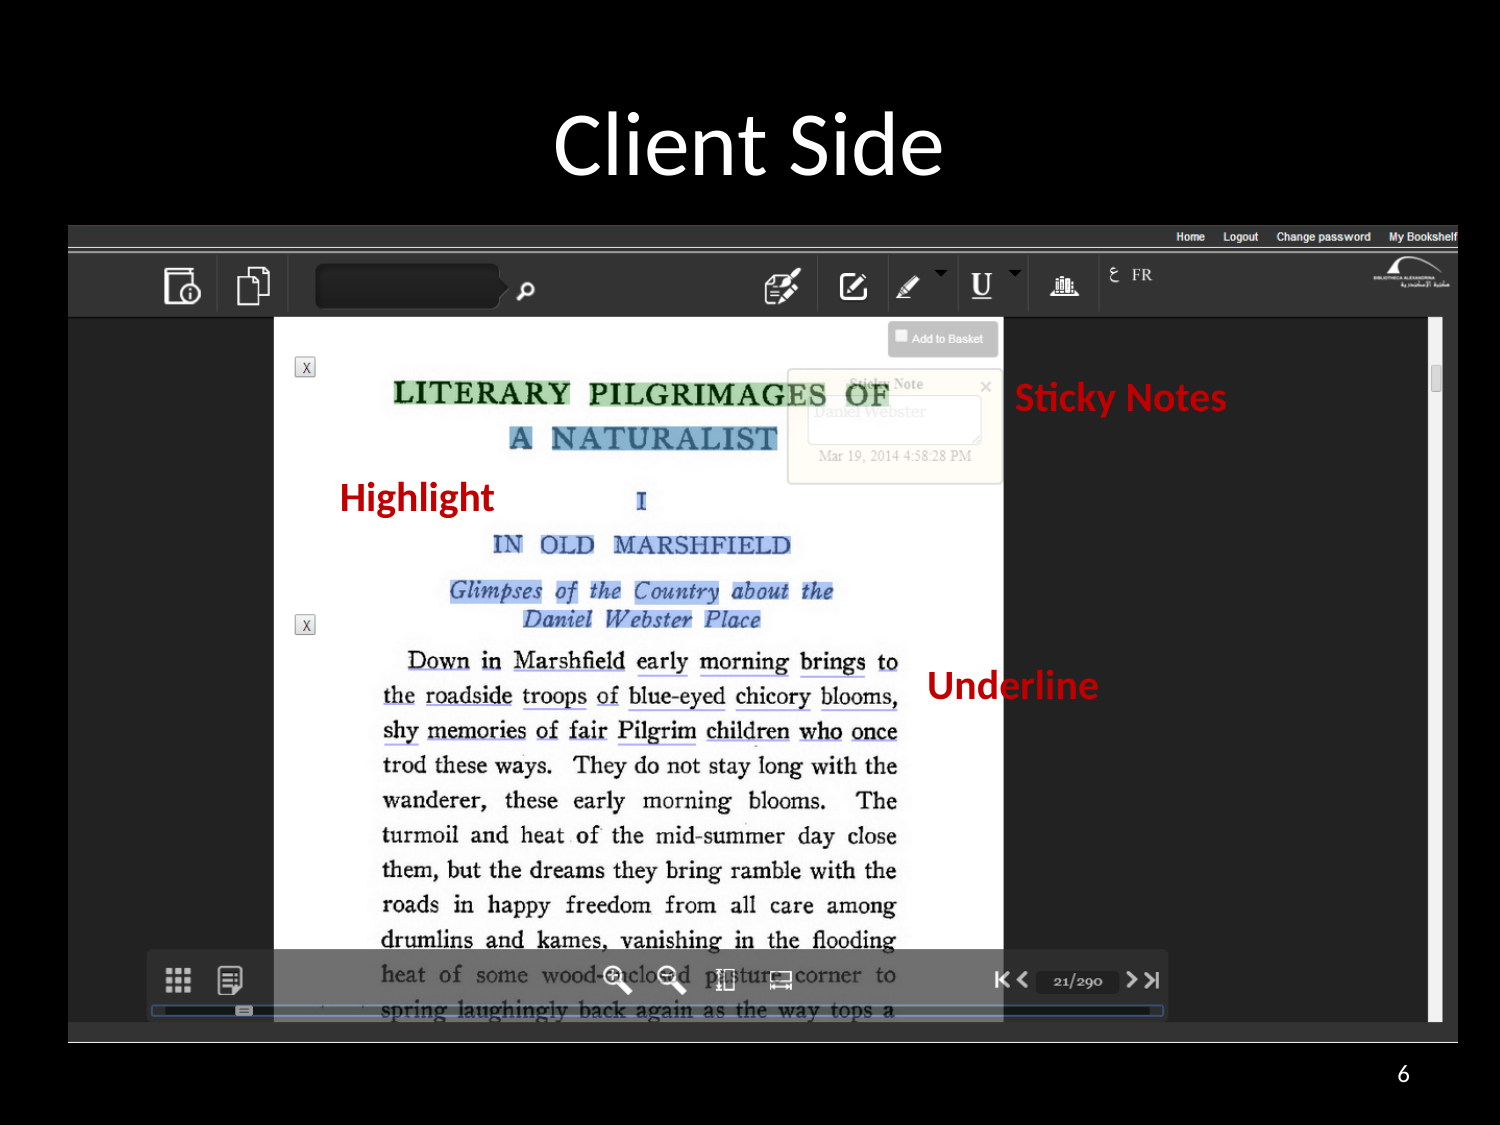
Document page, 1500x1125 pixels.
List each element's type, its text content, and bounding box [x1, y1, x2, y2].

slide_number 6 [1074, 1052, 1425, 1103]
title Client Side [75, 45, 1425, 223]
picture [67, 224, 1459, 1043]
